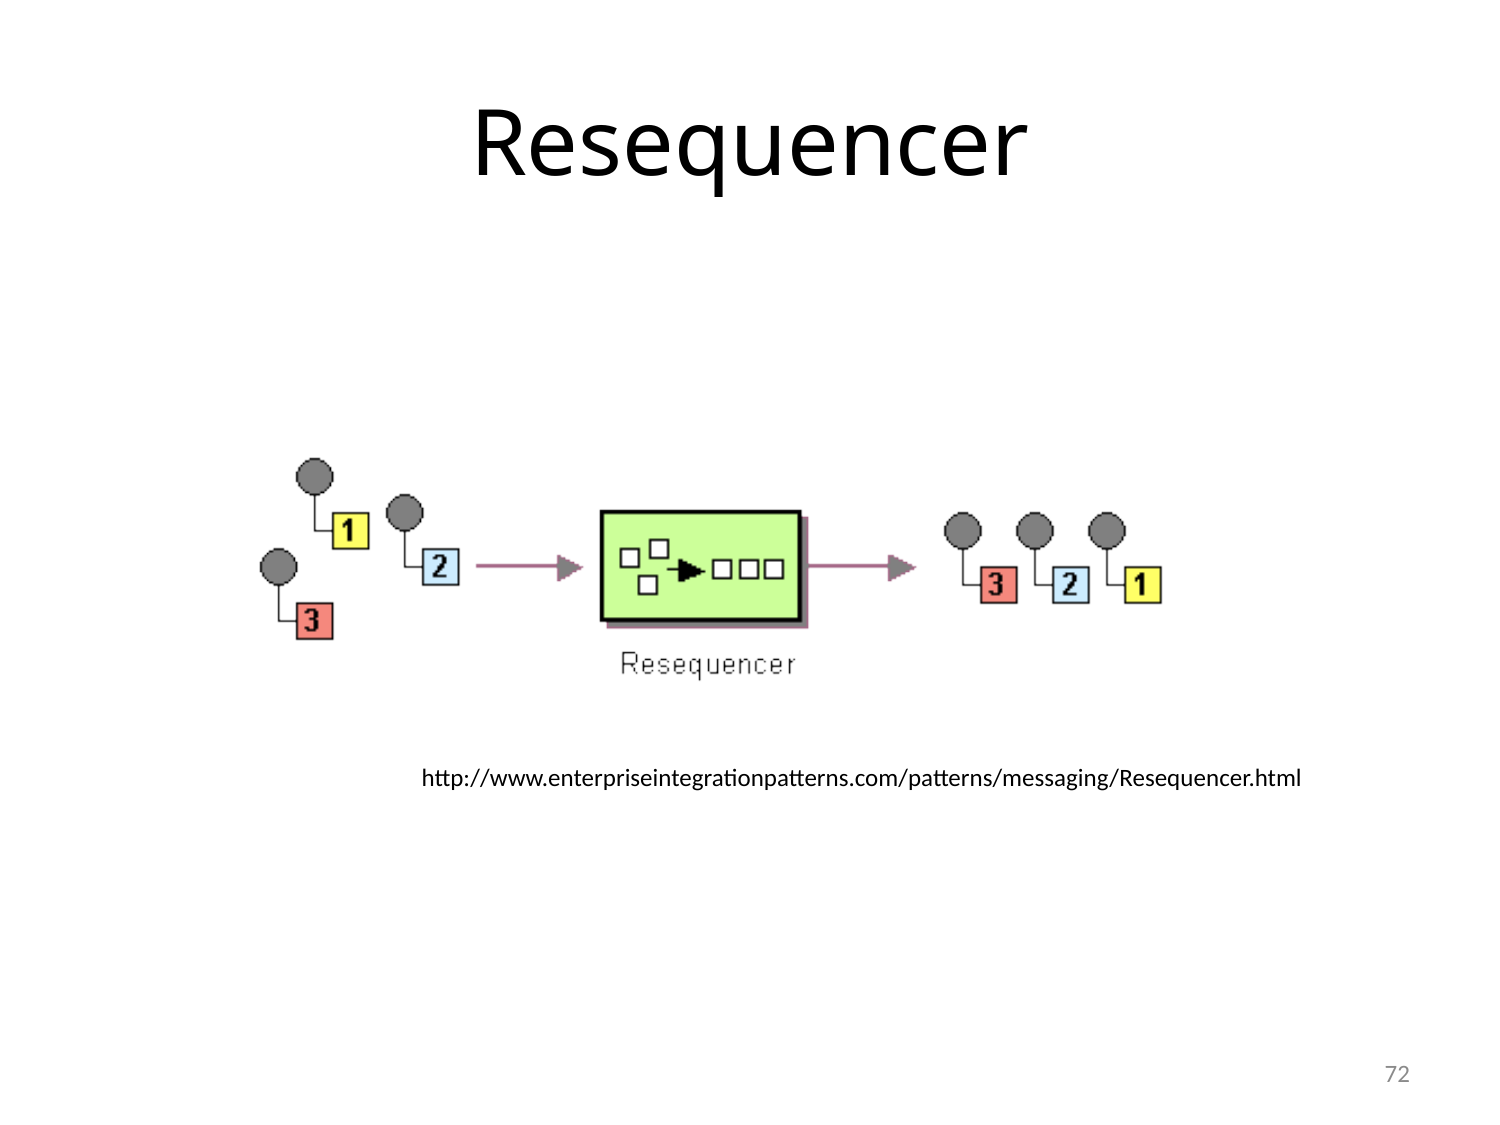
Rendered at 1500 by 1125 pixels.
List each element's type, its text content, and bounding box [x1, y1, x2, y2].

title Resequencer [75, 45, 1425, 233]
slide_number 72 [1074, 1042, 1425, 1103]
text_box http://www.enterpriseintegrationpatterns.com/patterns/messaging/Resequencer.html [406, 754, 1341, 799]
picture [257, 455, 1165, 695]
